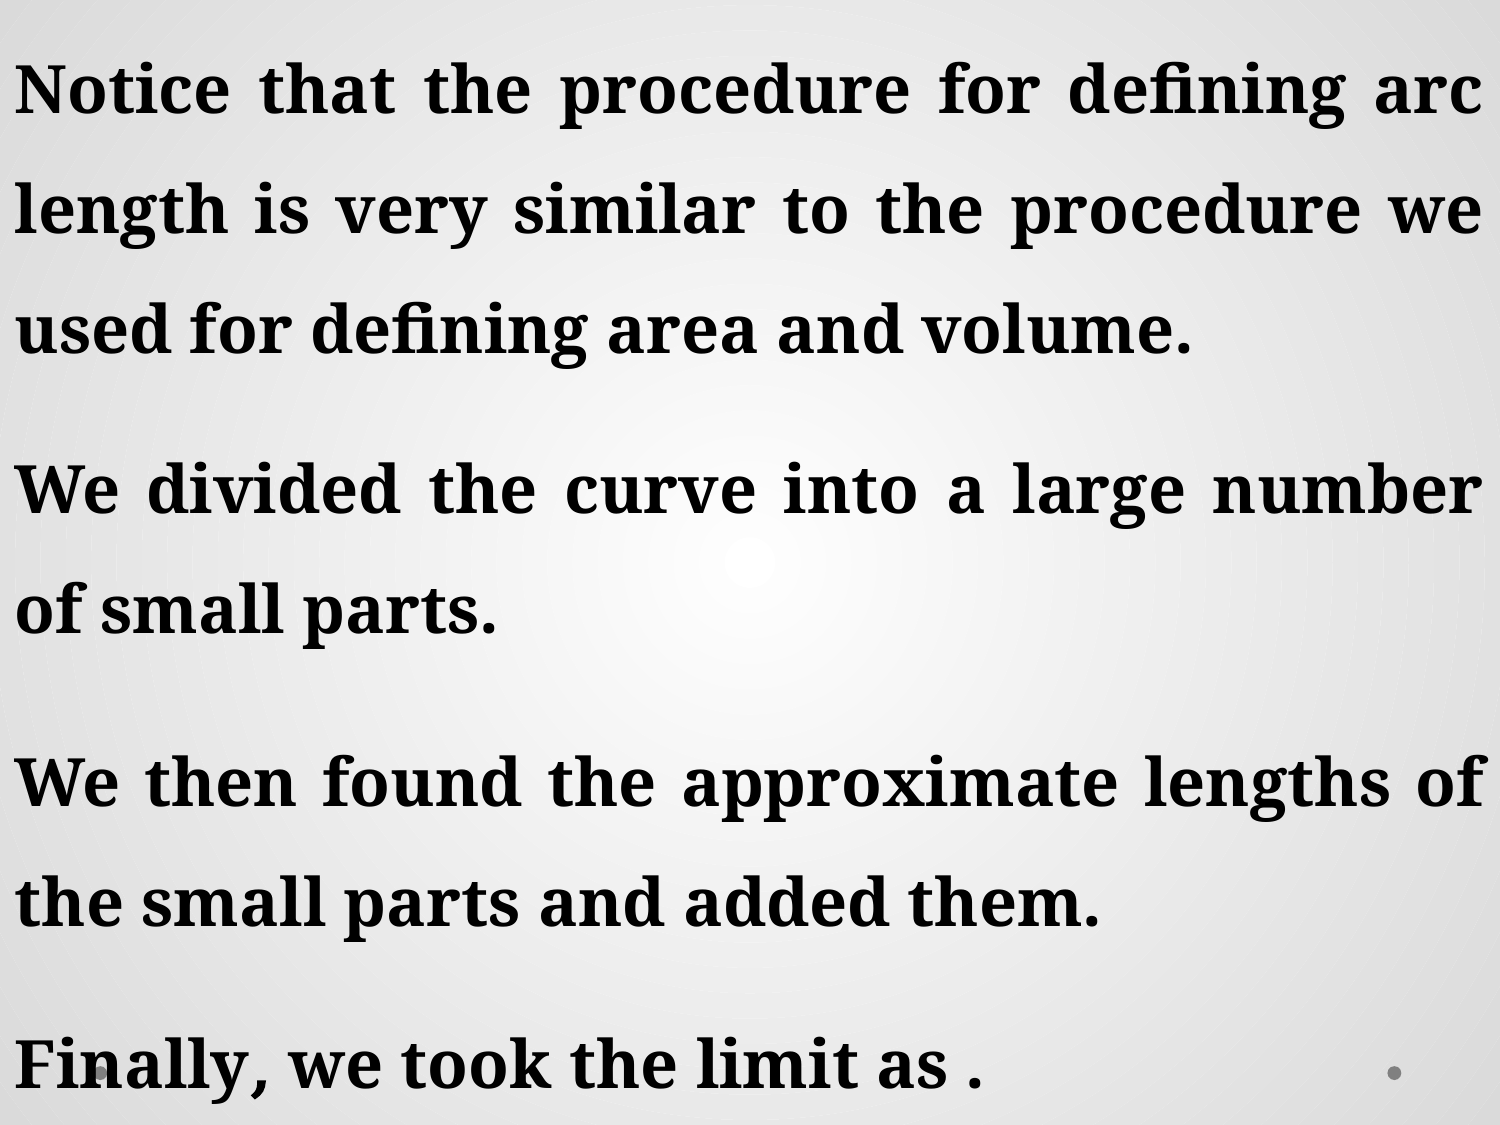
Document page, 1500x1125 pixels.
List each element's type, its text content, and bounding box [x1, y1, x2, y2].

text_box We then found the approximate lengths of the small parts and added them. [0, 692, 1500, 947]
text_box We divided the curve into a large number of small parts. [0, 399, 1500, 655]
text_box Notice that the procedure for defining arc length is very similar to the procedure we used for defining area and volume. [0, 0, 1500, 375]
